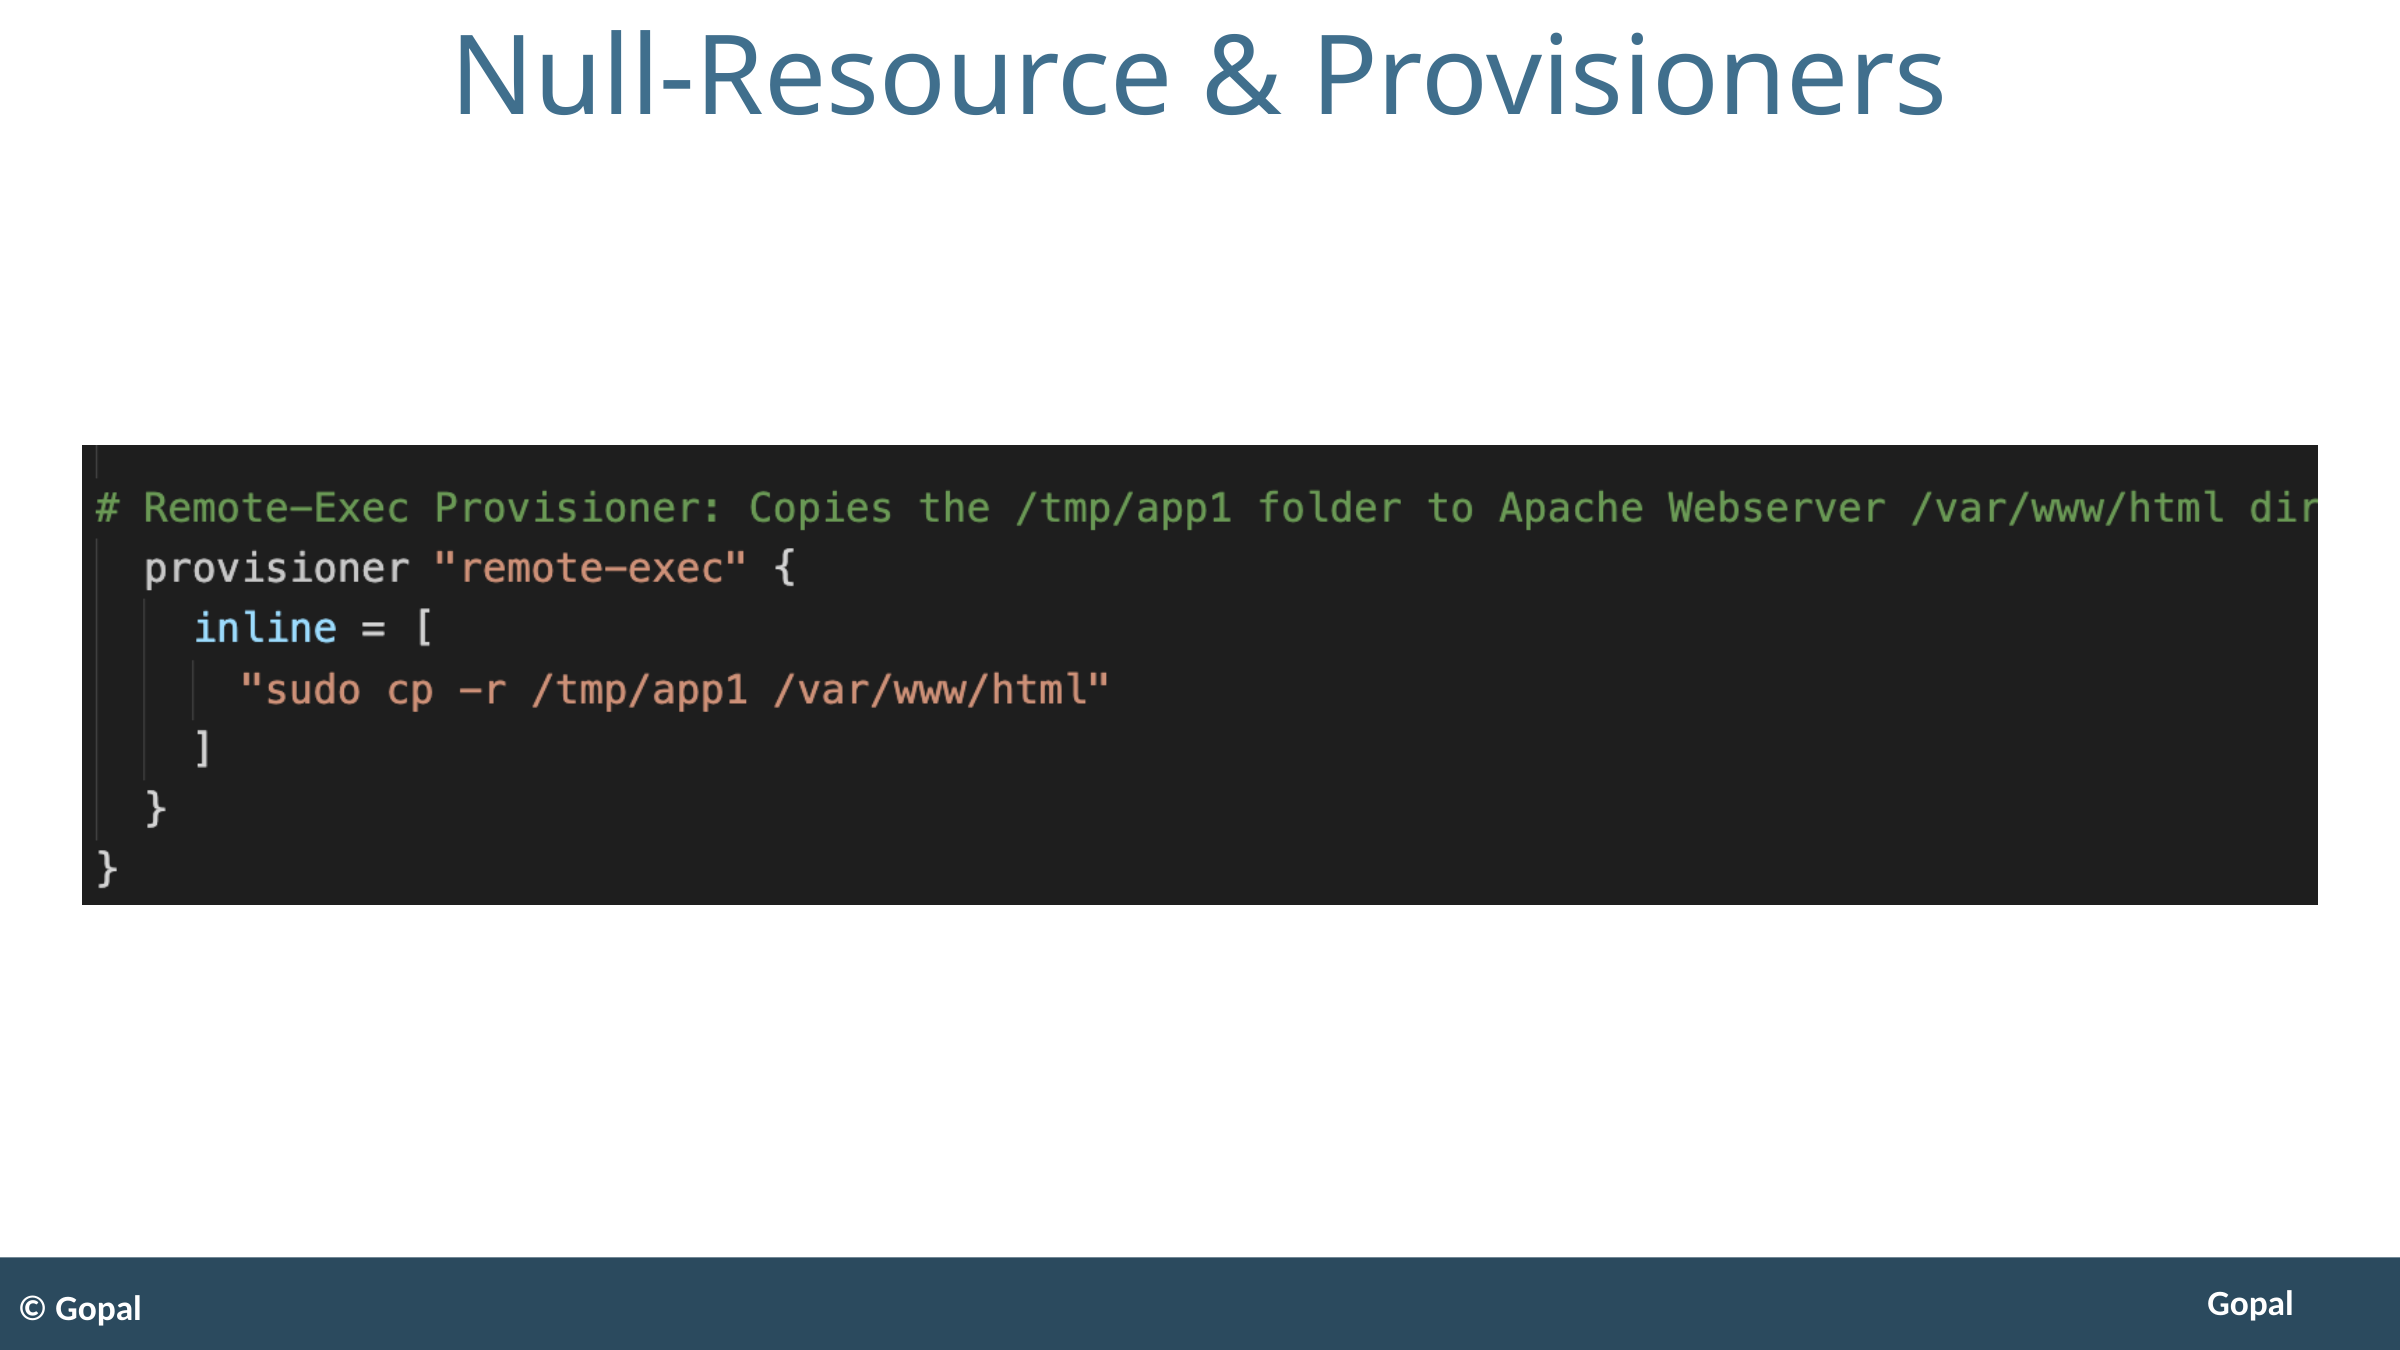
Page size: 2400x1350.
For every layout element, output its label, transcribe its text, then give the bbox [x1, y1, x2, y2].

footer © Gopal [0, 1269, 810, 1342]
title Null-Resource & Provisioners [165, 0, 2235, 177]
picture [82, 445, 2318, 905]
